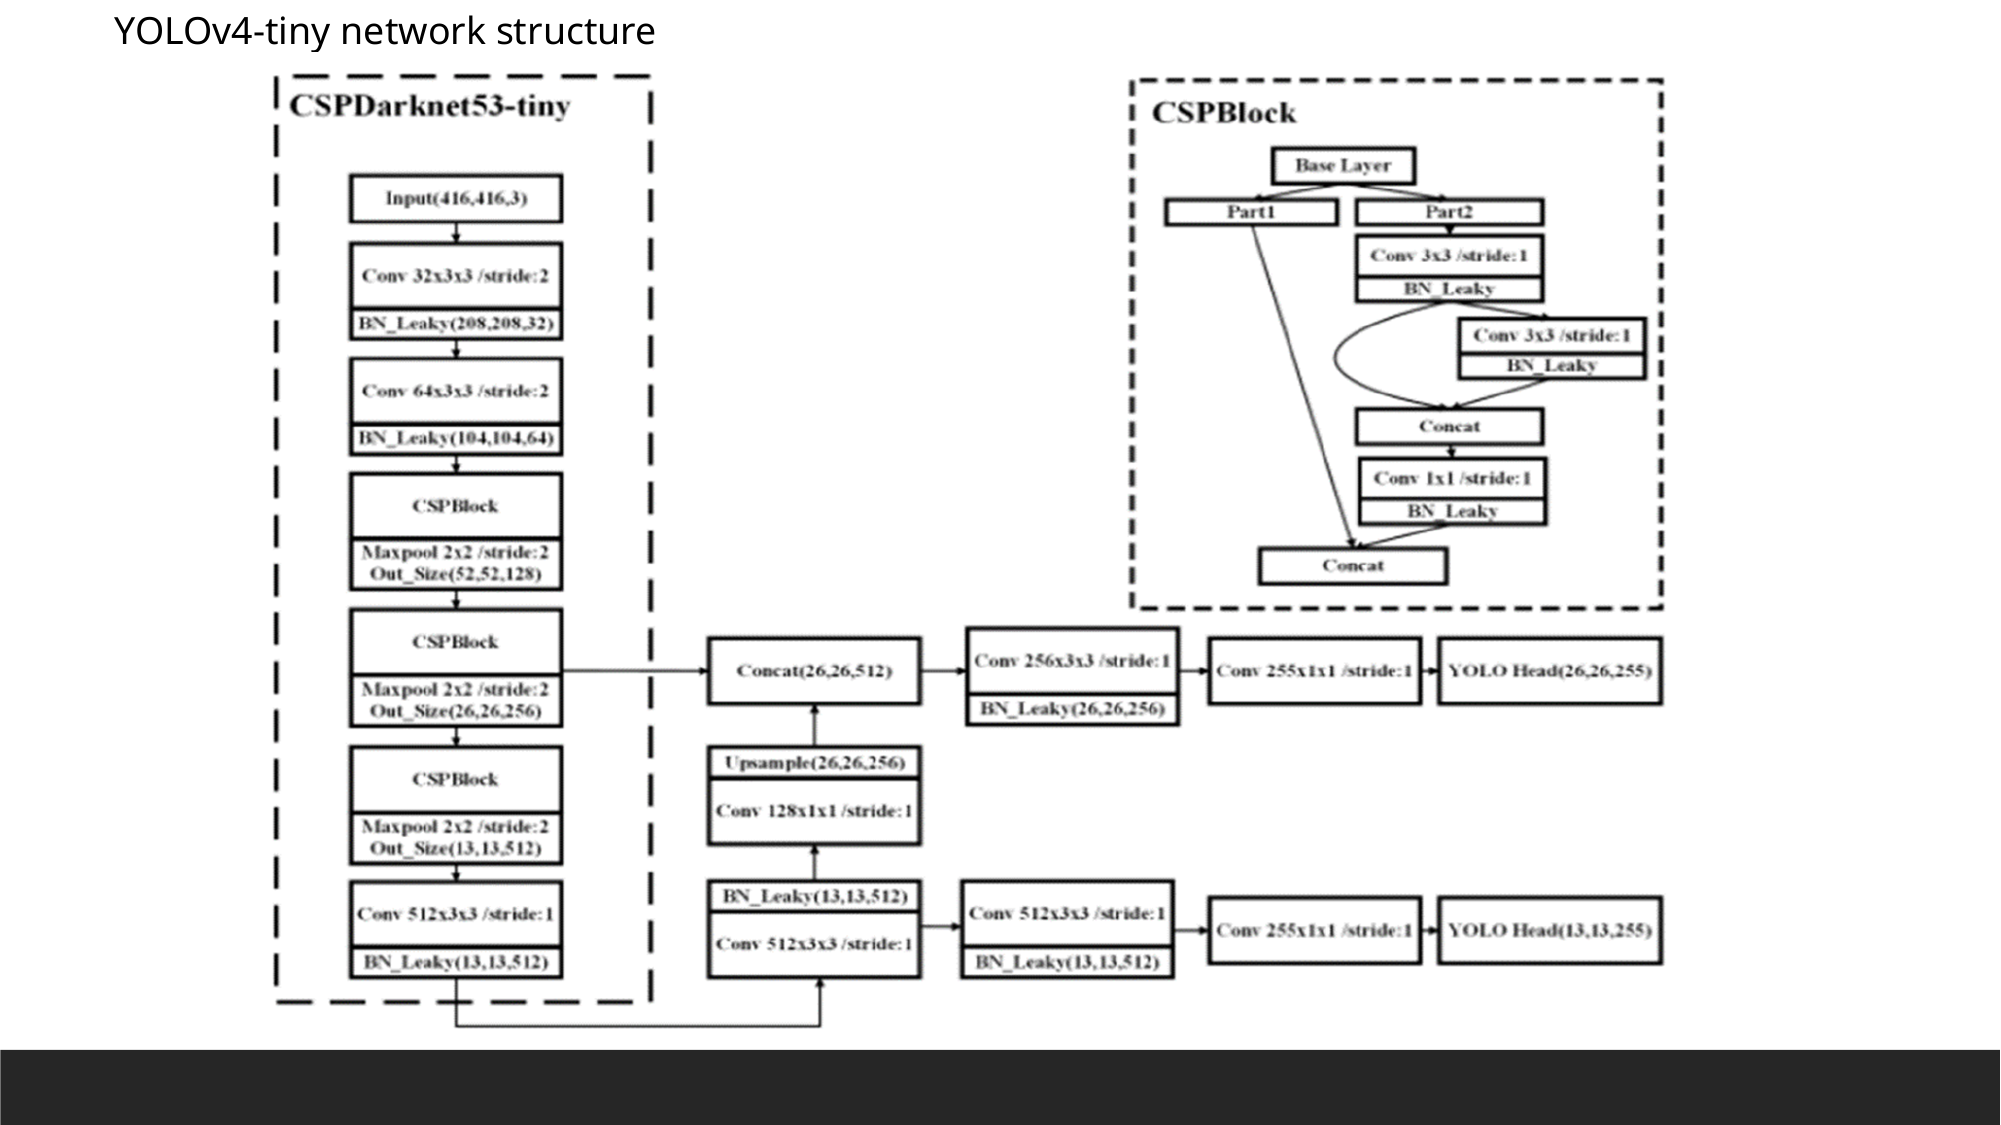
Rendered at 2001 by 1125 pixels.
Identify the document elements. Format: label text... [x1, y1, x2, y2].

picture [252, 51, 1704, 1044]
text_box YOLOv4-tiny network structure [100, 0, 1100, 60]
